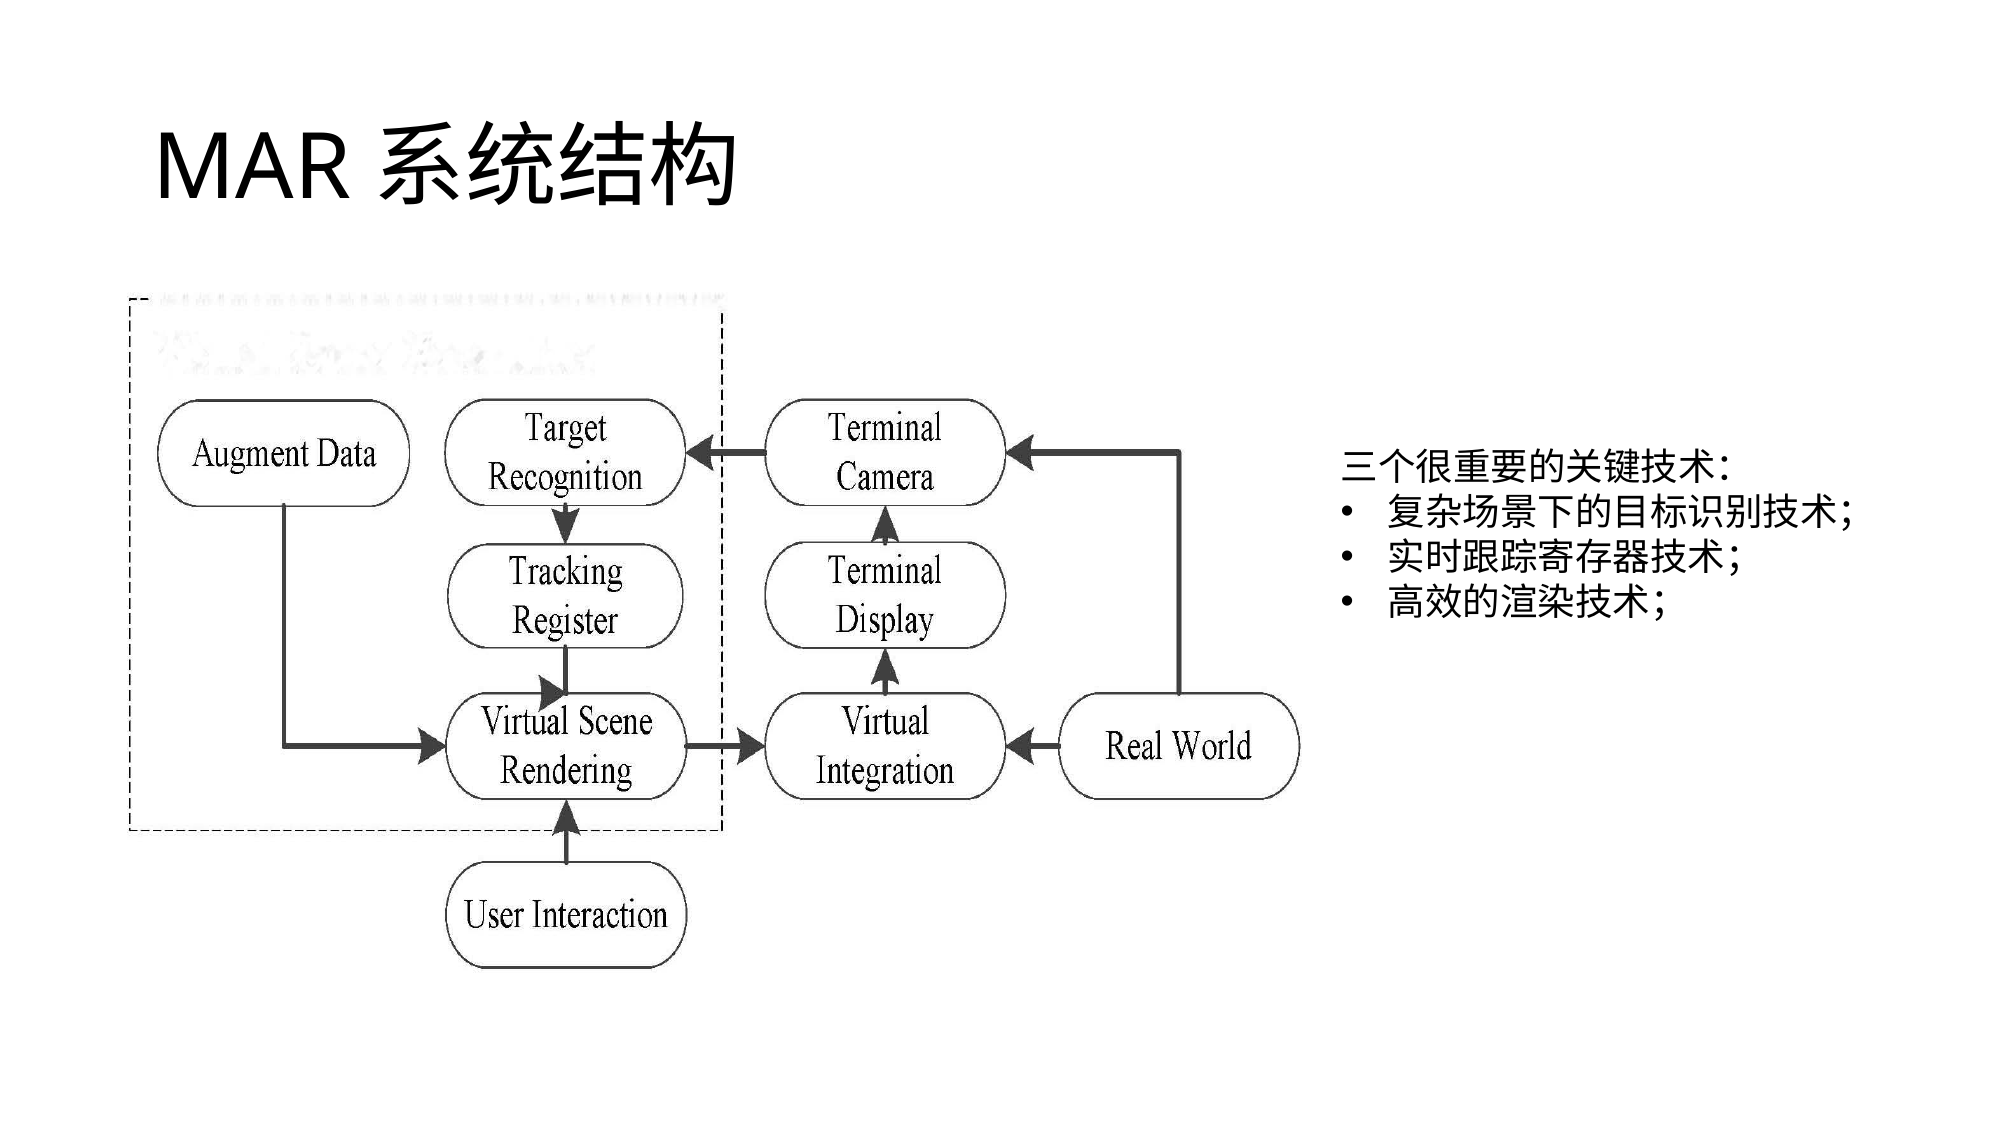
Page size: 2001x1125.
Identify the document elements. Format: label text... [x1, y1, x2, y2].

text_box 三个很重要的关键技术： 复杂场景下的目标识别技术； 实时跟踪寄存器技术； 高效的渲染技术； [1325, 435, 1867, 631]
picture [127, 292, 1302, 973]
title MAR系统结构 [137, 59, 1863, 278]
